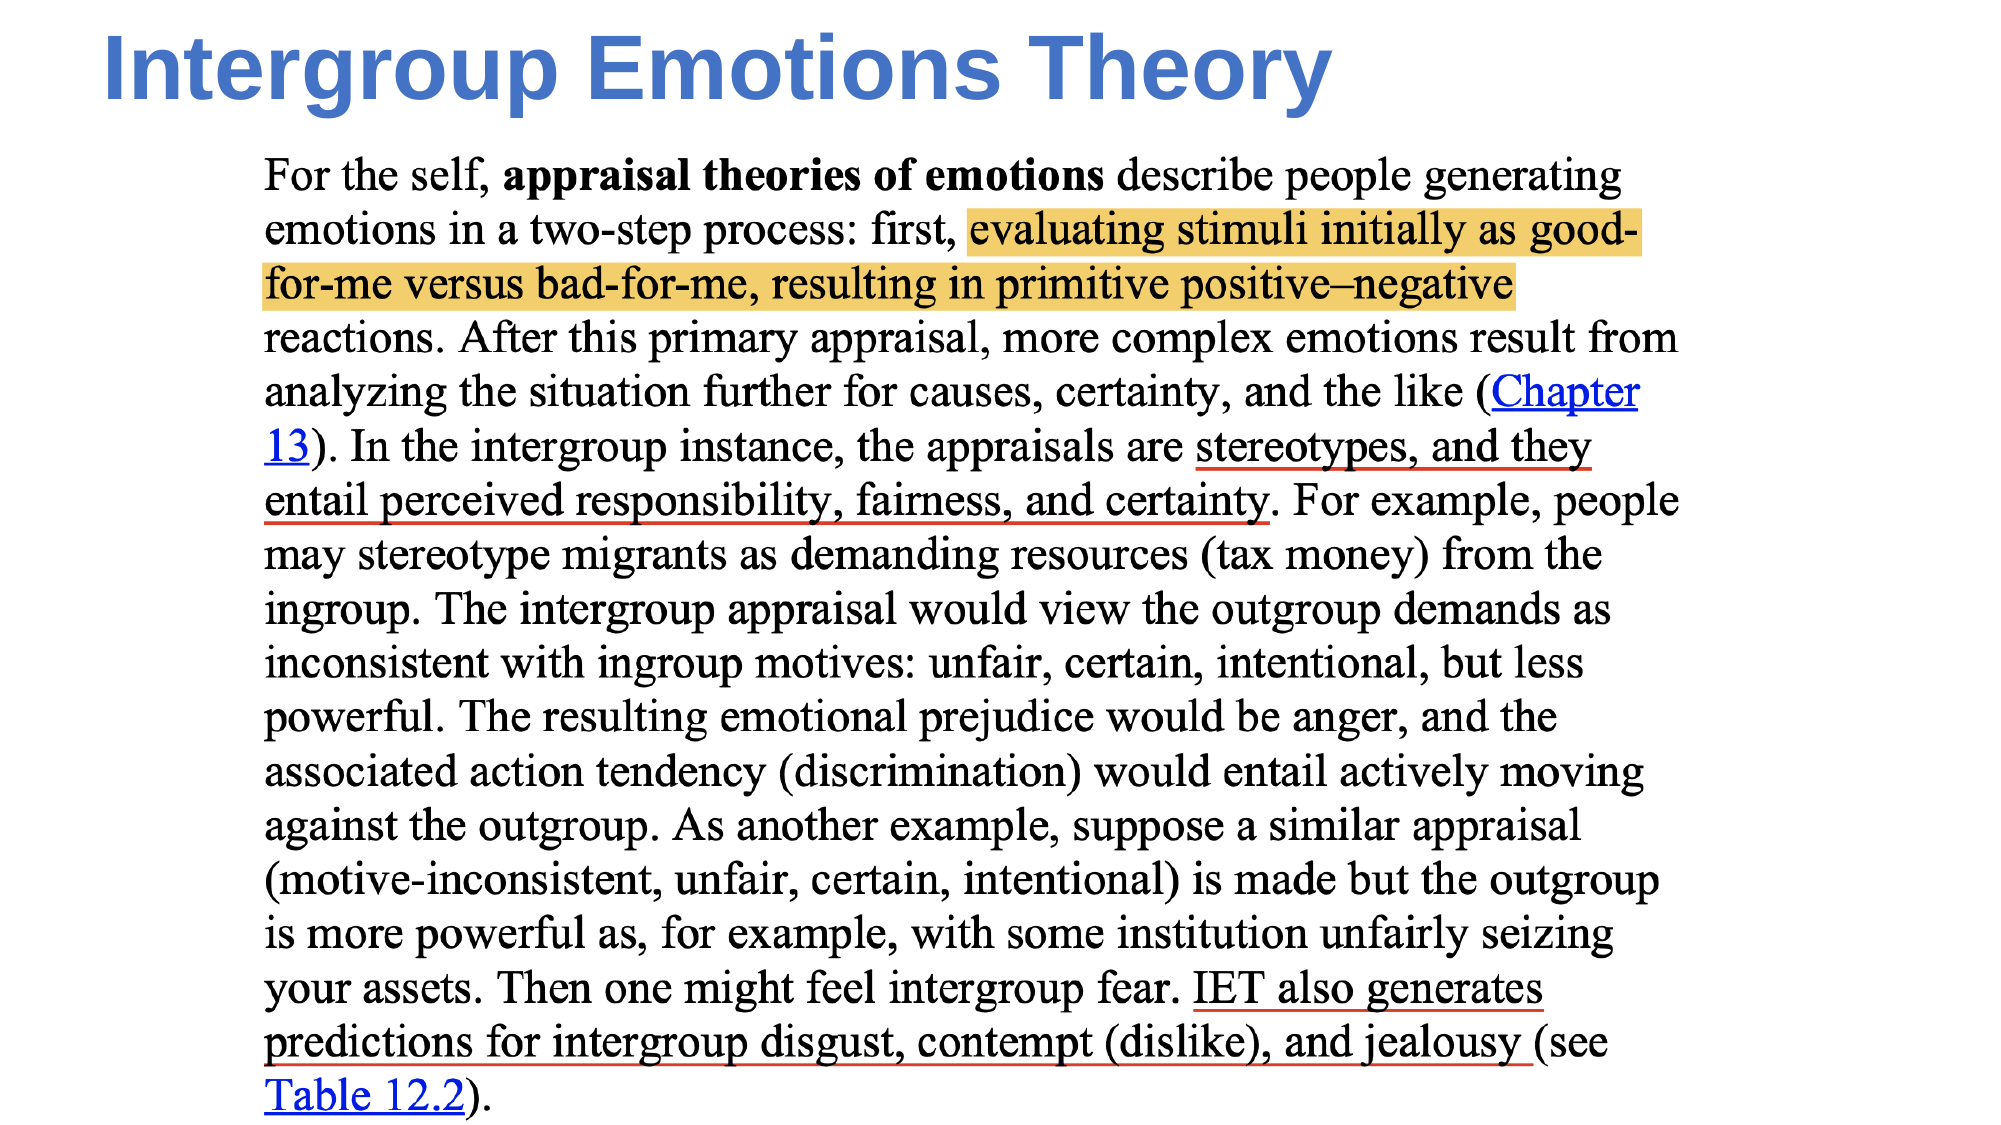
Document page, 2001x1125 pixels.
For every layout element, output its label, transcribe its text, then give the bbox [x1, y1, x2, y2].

picture [241, 139, 1689, 1125]
title Intergroup Emotions Theory [87, 0, 1826, 140]
